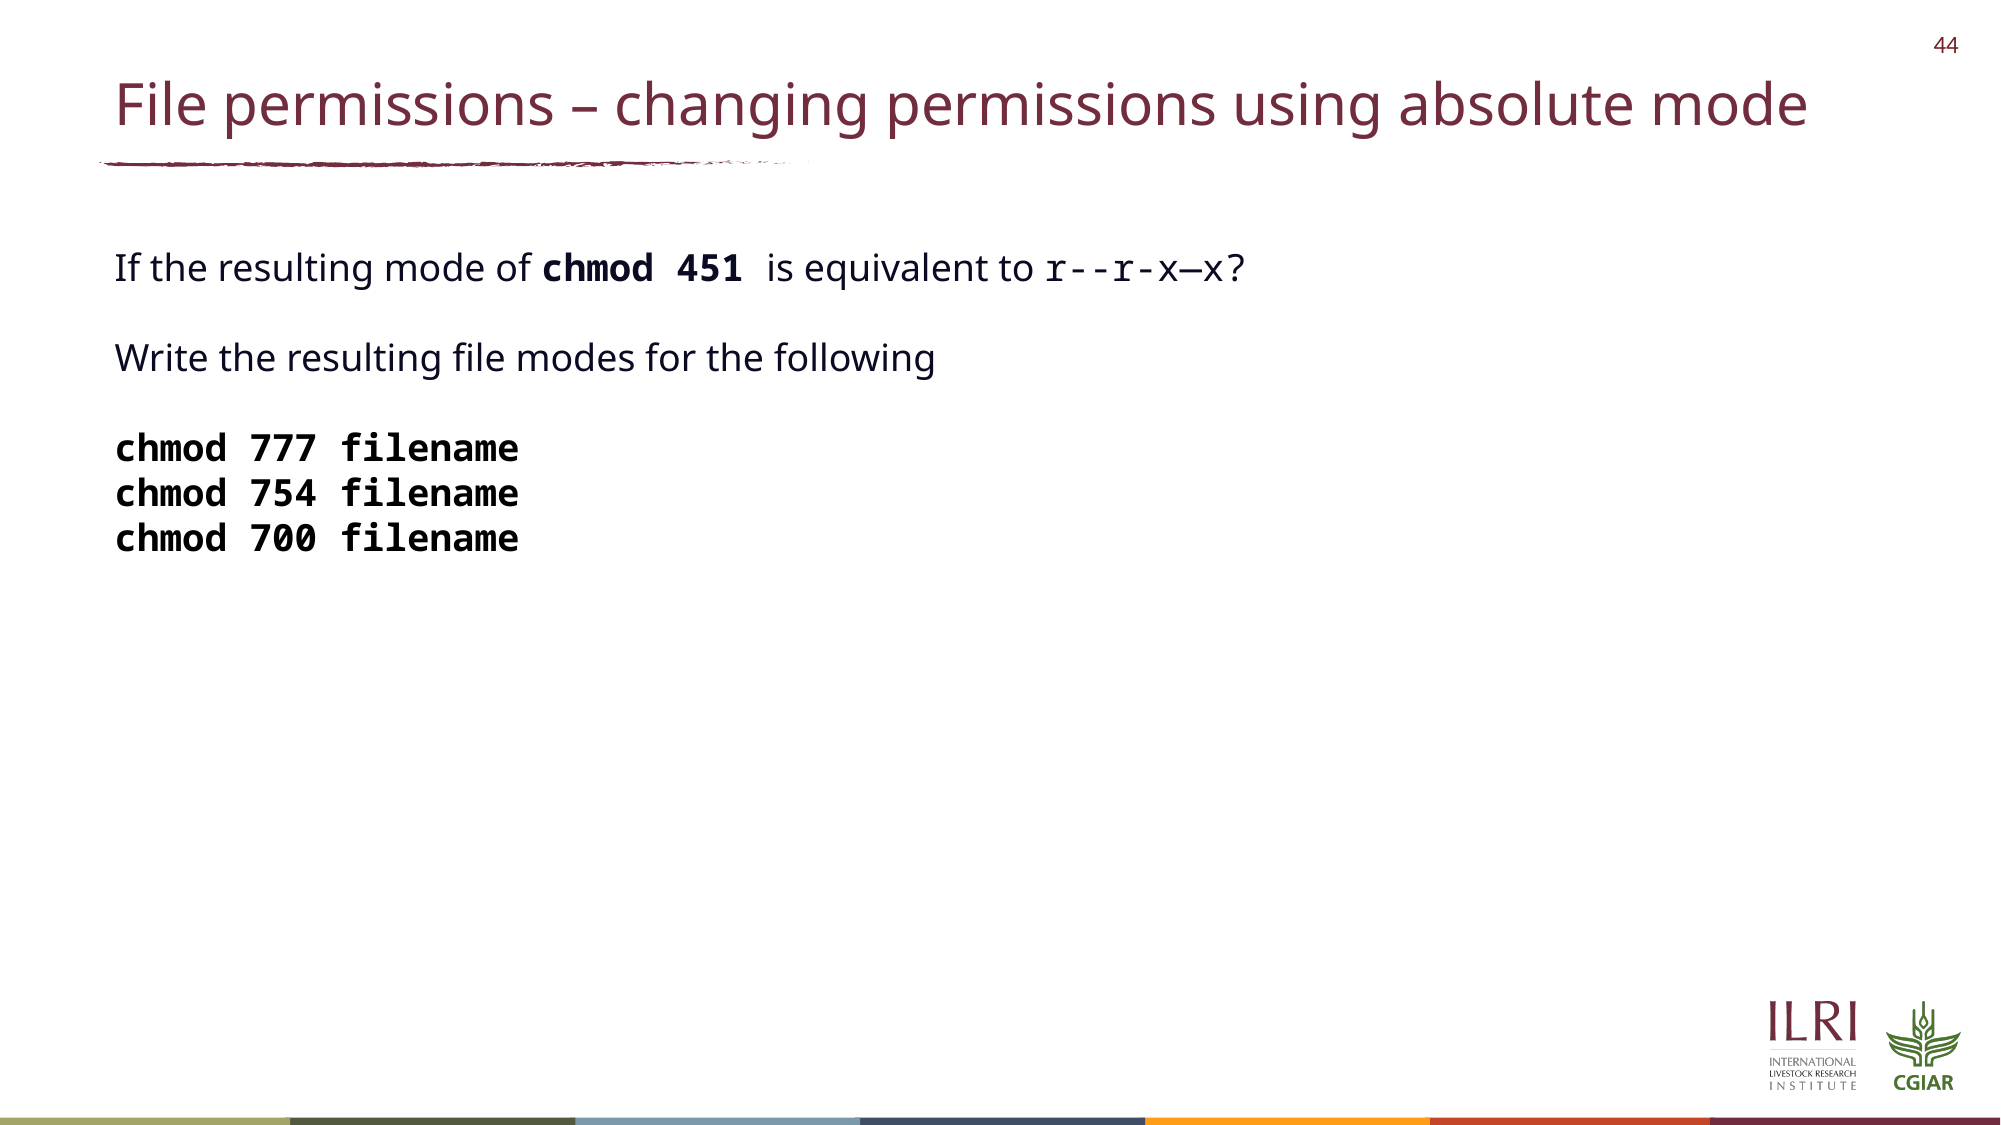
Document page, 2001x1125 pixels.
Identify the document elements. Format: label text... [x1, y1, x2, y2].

picture [1770, 1001, 1961, 1090]
picture [99, 160, 809, 168]
text_box If the resulting mode of chmod 451 is equivalent to r--r-x—x? Write the resulting file modes for the following chmod 777 filename chmod 754 filename chmod 700 filename [99, 236, 1861, 657]
text_box File permissions – changing permissions using absolute mode [99, 49, 1881, 145]
